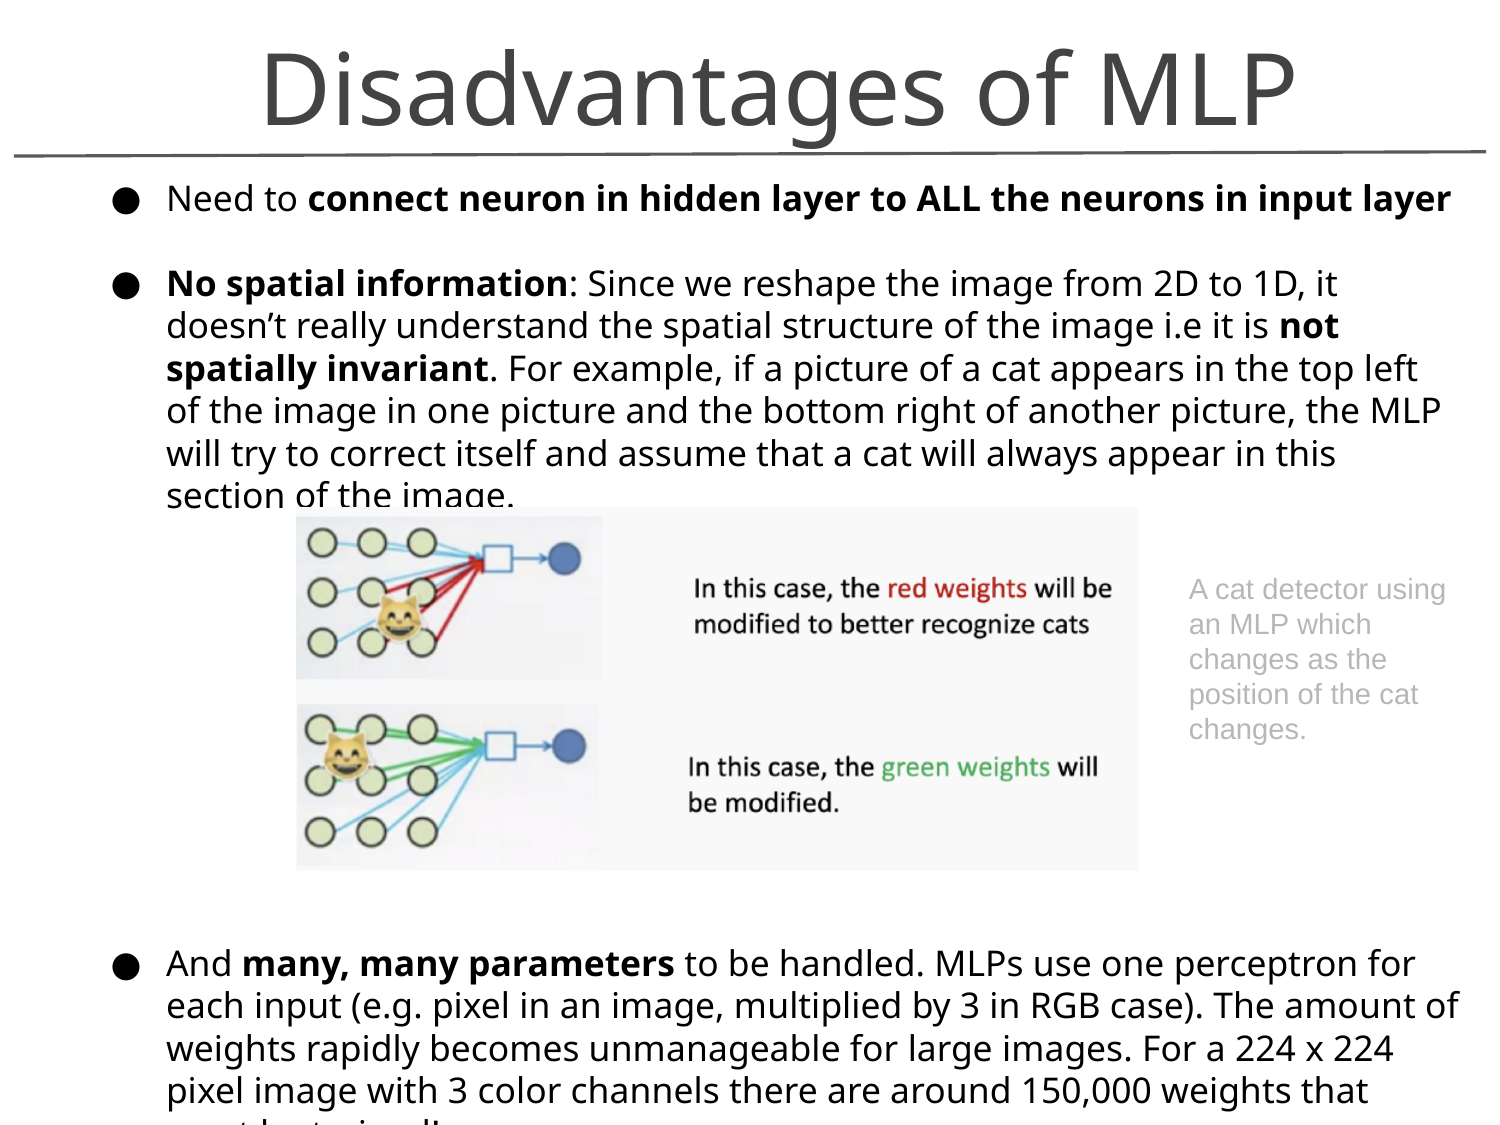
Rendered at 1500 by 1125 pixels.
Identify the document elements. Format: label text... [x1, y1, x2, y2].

text_box A cat detector using an MLP which changes as the position of the cat changes. [1173, 555, 1487, 768]
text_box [13, 151, 1487, 157]
text_box Disadvantages of MLP [116, 27, 1442, 150]
text_box Need to connect neuron in hidden layer to ALL the neurons in input layer No spatial information: Since we reshape the image from 2D to 1D, it doesn’t really understand the spatial structure of the image i.e it is not spatially invariant. For example, if a picture of a cat appears in the top left of the image in one picture and the bottom right of another picture, the MLP will try to correct itself and assume that a cat will always appear in this section of the image. And many, many parameters to be handled. MLPs use one perceptron for each input (e.g. pixel in an image, multiplied by 3 in RGB case). The amount of weights rapidly becomes unmanageable for large images. For a 224 x 224 pixel image with 3 color channels there are around 150,000 weights that must be trained! [75, 165, 1475, 1125]
picture [295, 507, 1138, 872]
